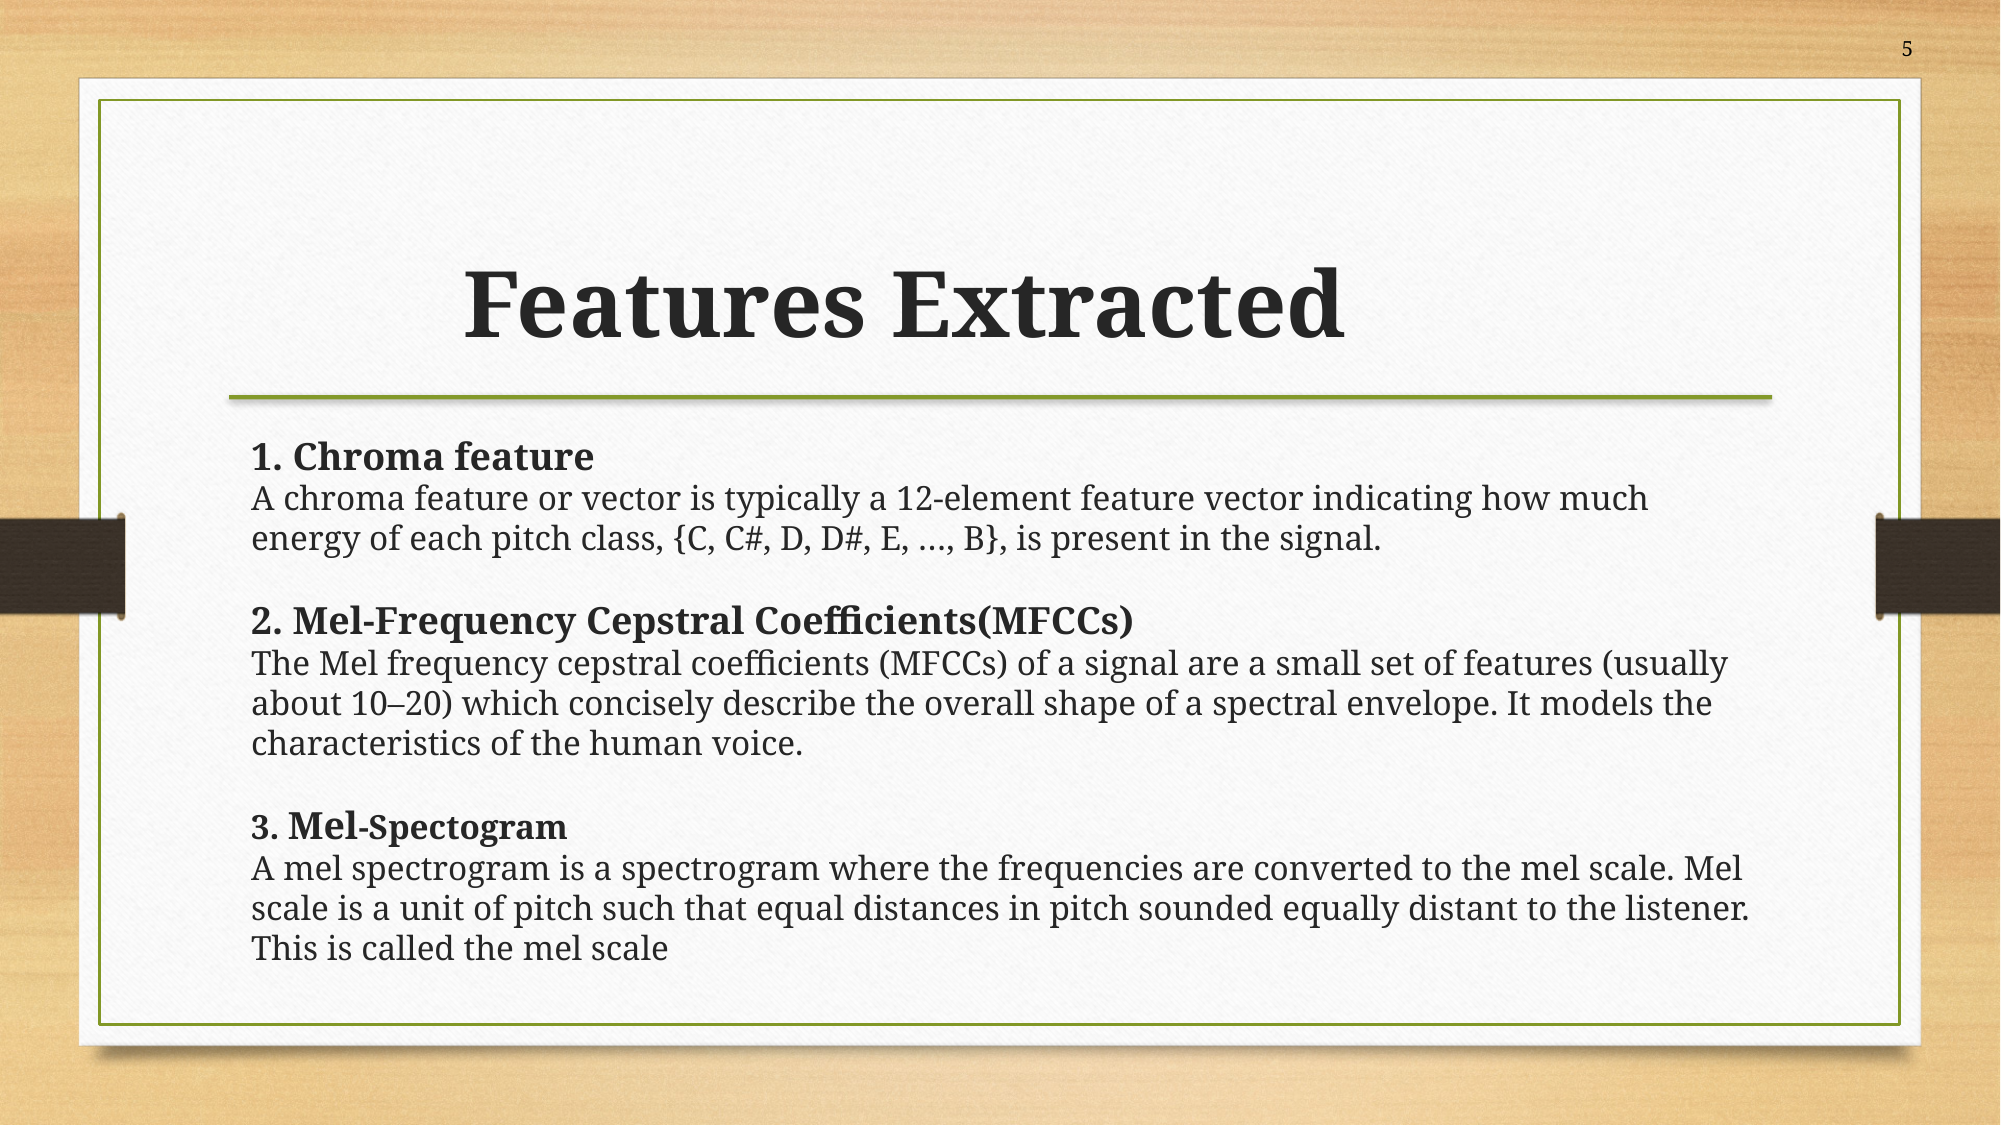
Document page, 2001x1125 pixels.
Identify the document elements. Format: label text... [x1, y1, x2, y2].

text_box Features Extracted [448, 238, 1477, 390]
picture [0, 0, 2001, 1125]
text_box 1. Chroma feature A chroma feature or vector is typically a 12-element feature vector indicating how much energy of each pitch class, {C, C#, D, D#, E, …, B}, is present in the signal. 2. Mel-Frequency Cepstral Coefficients(MFCCs) The Mel frequency cepstral coefficients (MFCCs) of a signal are a small set of features (usually about 10–20) which concisely describe the overall shape of a spectral envelope. It models the characteristics of the human voice. 3. Mel-Spectogram A mel spectrogram is a spectrogram where the frequencies are converted to the mel scale. Mel scale is a unit of pitch such that equal distances in pitch sounded equally distant to the listener. This is called the mel scale [236, 425, 1784, 1035]
